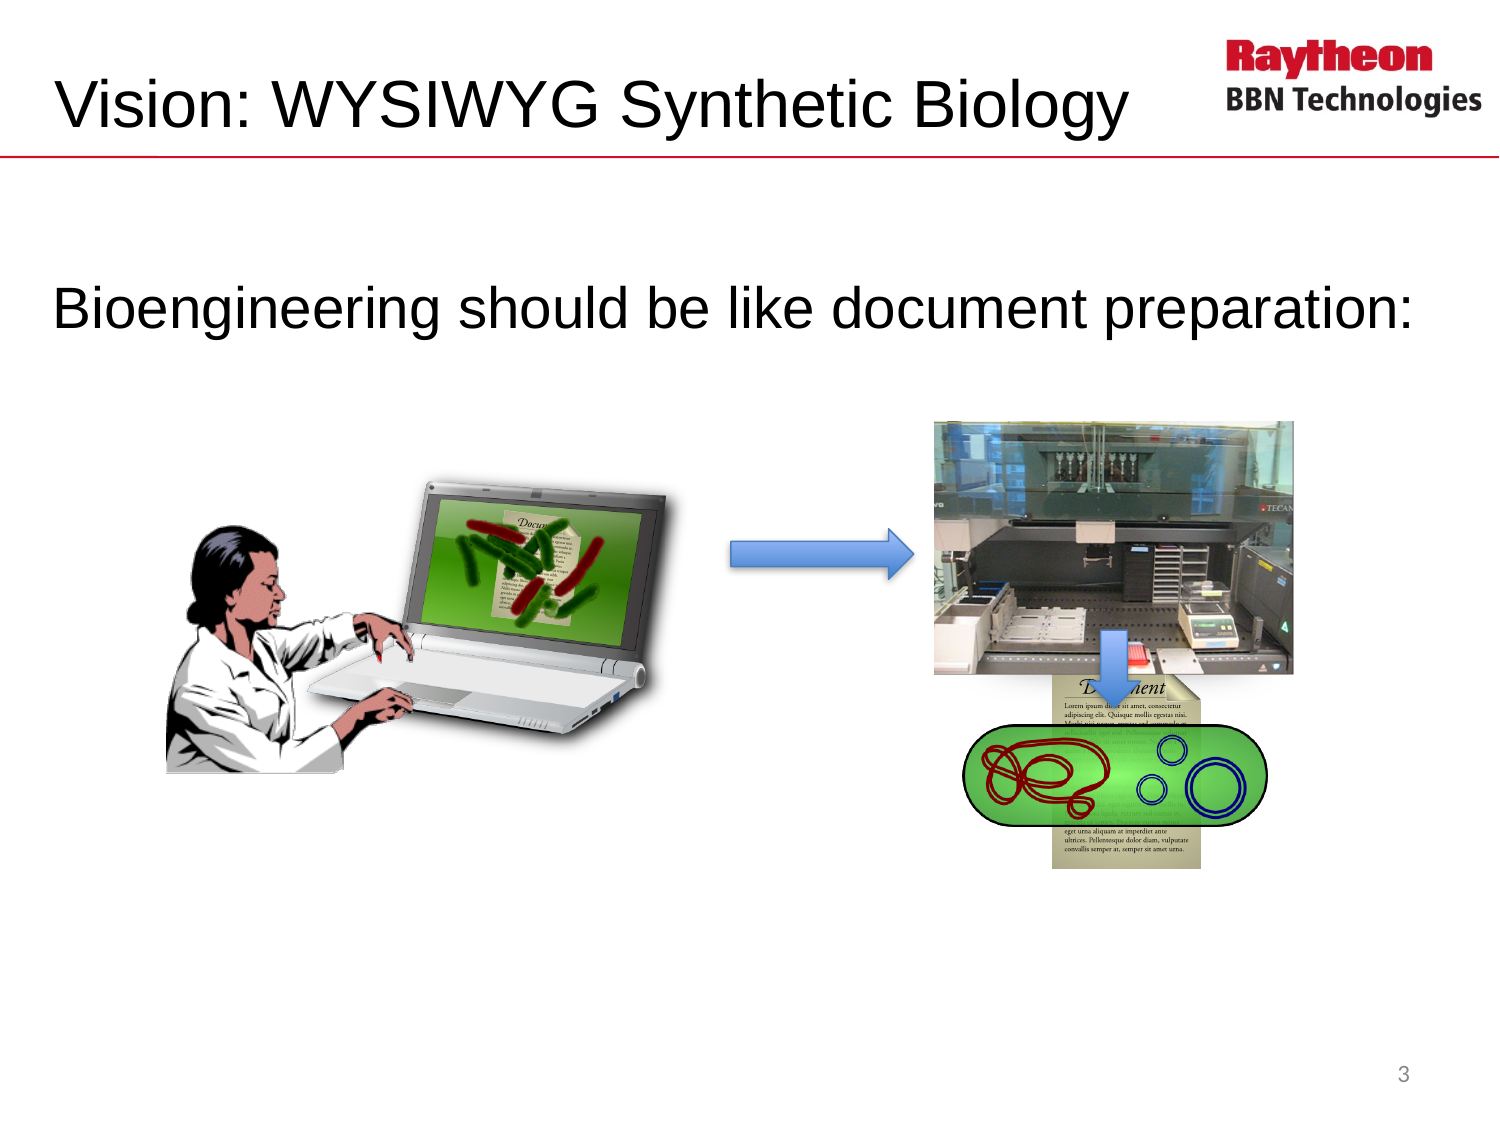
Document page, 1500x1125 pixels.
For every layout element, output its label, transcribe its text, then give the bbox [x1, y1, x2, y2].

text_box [452, 420, 1295, 827]
picture [1222, 36, 1484, 121]
title Vision: WYSIWYG Synthetic Biology [39, 44, 1390, 158]
slide_number 3 [1074, 1042, 1425, 1103]
picture [166, 468, 452, 776]
list Bioengineering should be like document preparation: [37, 262, 1464, 1006]
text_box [497, 459, 1299, 869]
